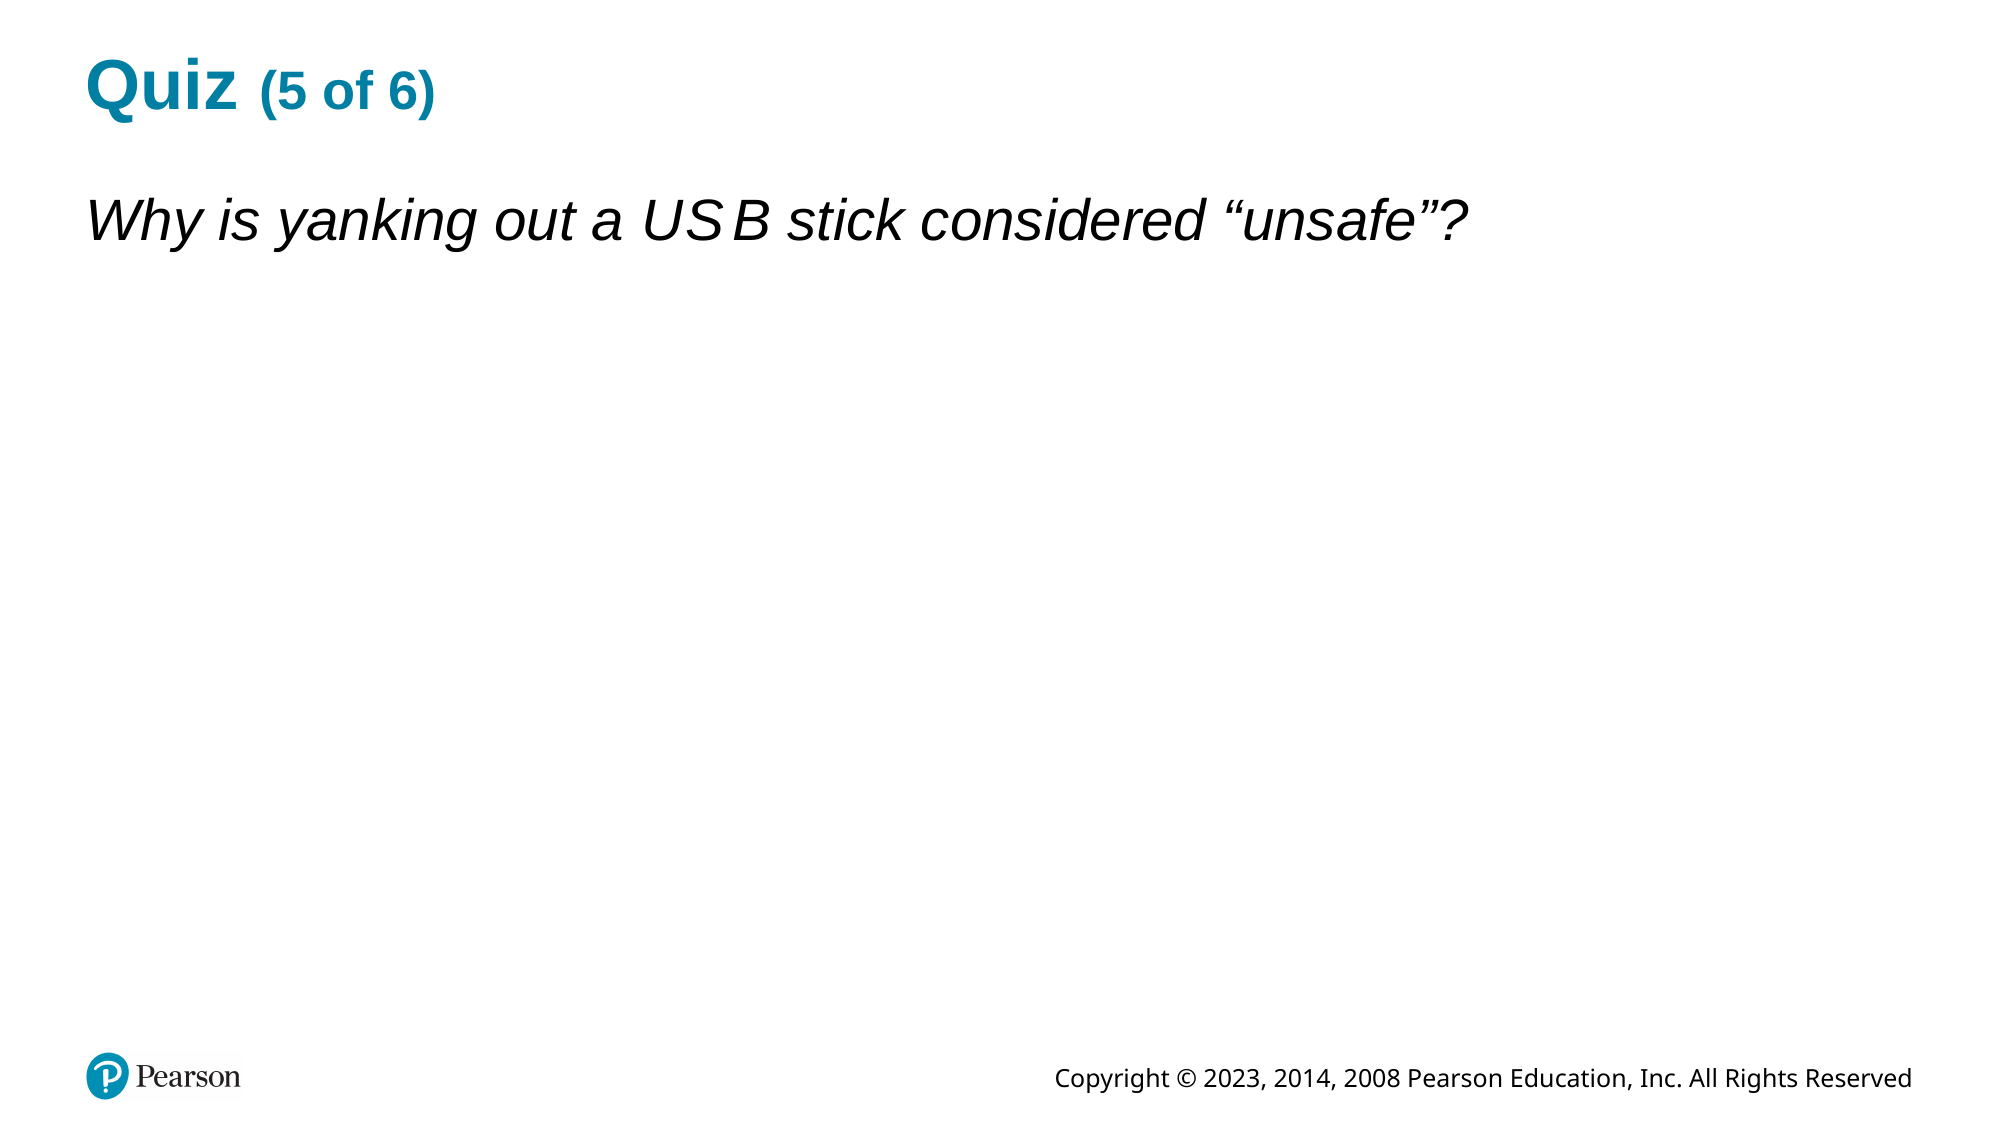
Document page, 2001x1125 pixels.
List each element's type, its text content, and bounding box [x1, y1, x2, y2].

list Why is yanking out a U S B stick considered “unsafe”? [85, 0, 1916, 540]
picture [85, 1051, 242, 1101]
